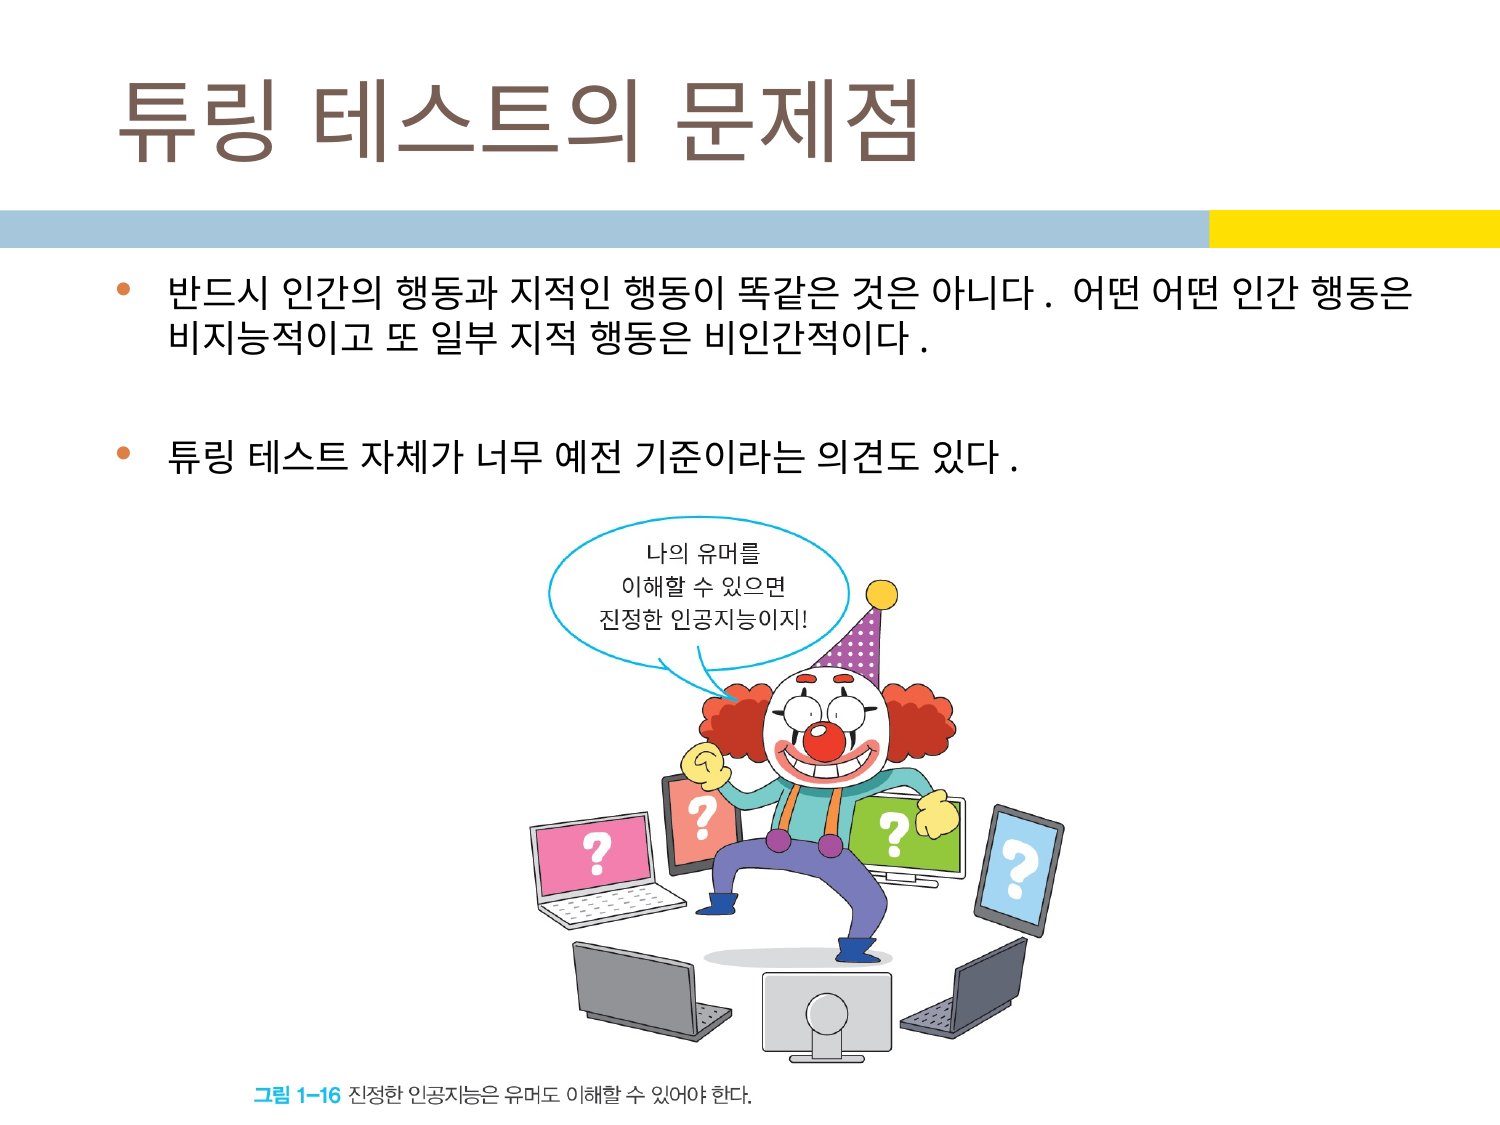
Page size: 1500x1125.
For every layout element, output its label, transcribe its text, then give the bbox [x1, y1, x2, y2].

picture [248, 510, 1068, 1107]
list 반드시 인간의 행동과 지적인 행동이 똑같은 것은 아니다. 어떤 어떤 인간 행동은 비지능적이고 또 일부 지적 행동은 비인간적이다. 튜링 테스트 자체가 너무 예전 기준이라는 의견도 있다. [100, 262, 1438, 1000]
title 튜링 테스트의 문제점 [100, 37, 1438, 200]
